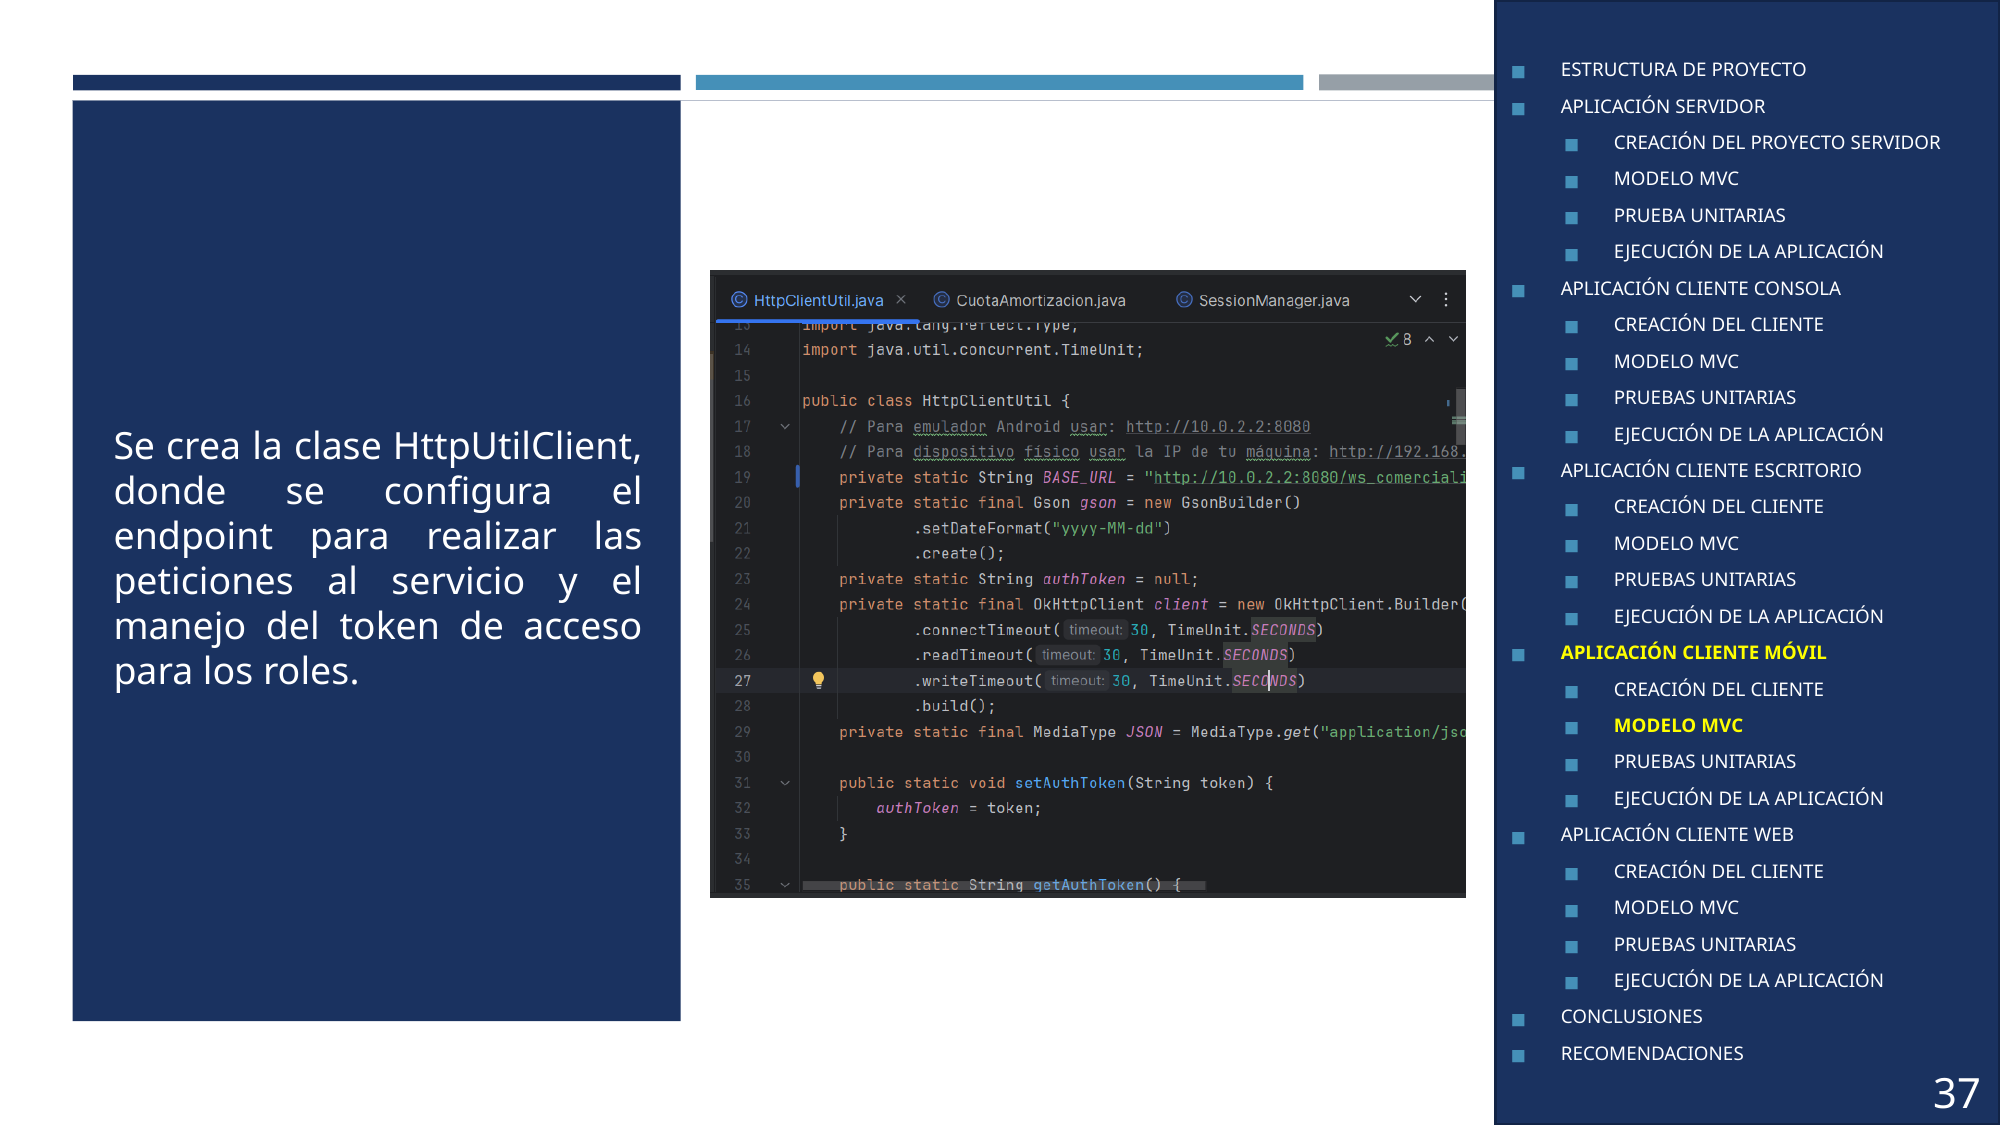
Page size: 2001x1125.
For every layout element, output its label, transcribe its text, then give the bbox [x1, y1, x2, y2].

text_box 37 [1918, 1059, 2000, 1125]
list Se crea la clase HttpUtilClient, donde se configura el endpoint para realizar las peticiones al servicio y el manejo del token de acceso para los roles. [98, 129, 658, 985]
text_box [72, 100, 681, 1022]
text_box ESTRUCTURA DE PROYECTO APLICACIÓN SERVIDOR CREACIÓN DEL PROYECTO SERVIDOR MODELO MVC PRUEBA UNITARIAS EJECUCIÓN DE LA APLICACIÓN APLICACIÓN CLIENTE CONSOLA CREACIÓN DEL CLIENTE MODELO MVC PRUEBAS UNITARIAS EJECUCIÓN DE LA APLICACIÓN APLICACIÓN CLIENTE ESCRITORIO CREACIÓN DEL CLIENTE MODELO MVC PRUEBAS UNITARIAS EJECUCIÓN DE LA APLICACIÓN APLICACIÓN CLIENTE MÓVIL CREACIÓN DEL CLIENTE MODELO MVC PRUEBAS UNITARIAS EJECUCIÓN DE LA APLICACIÓN APLICACIÓN CLIENTE WEB CREACIÓN DEL CLIENTE MODELO MVC PRUEBAS UNITARIAS EJECUCIÓN DE LA APLICACIÓN CONCLUSIONES RECOMENDACIONES [1495, 0, 2000, 1125]
text_box [0, 100, 1495, 1125]
picture [710, 270, 1467, 899]
